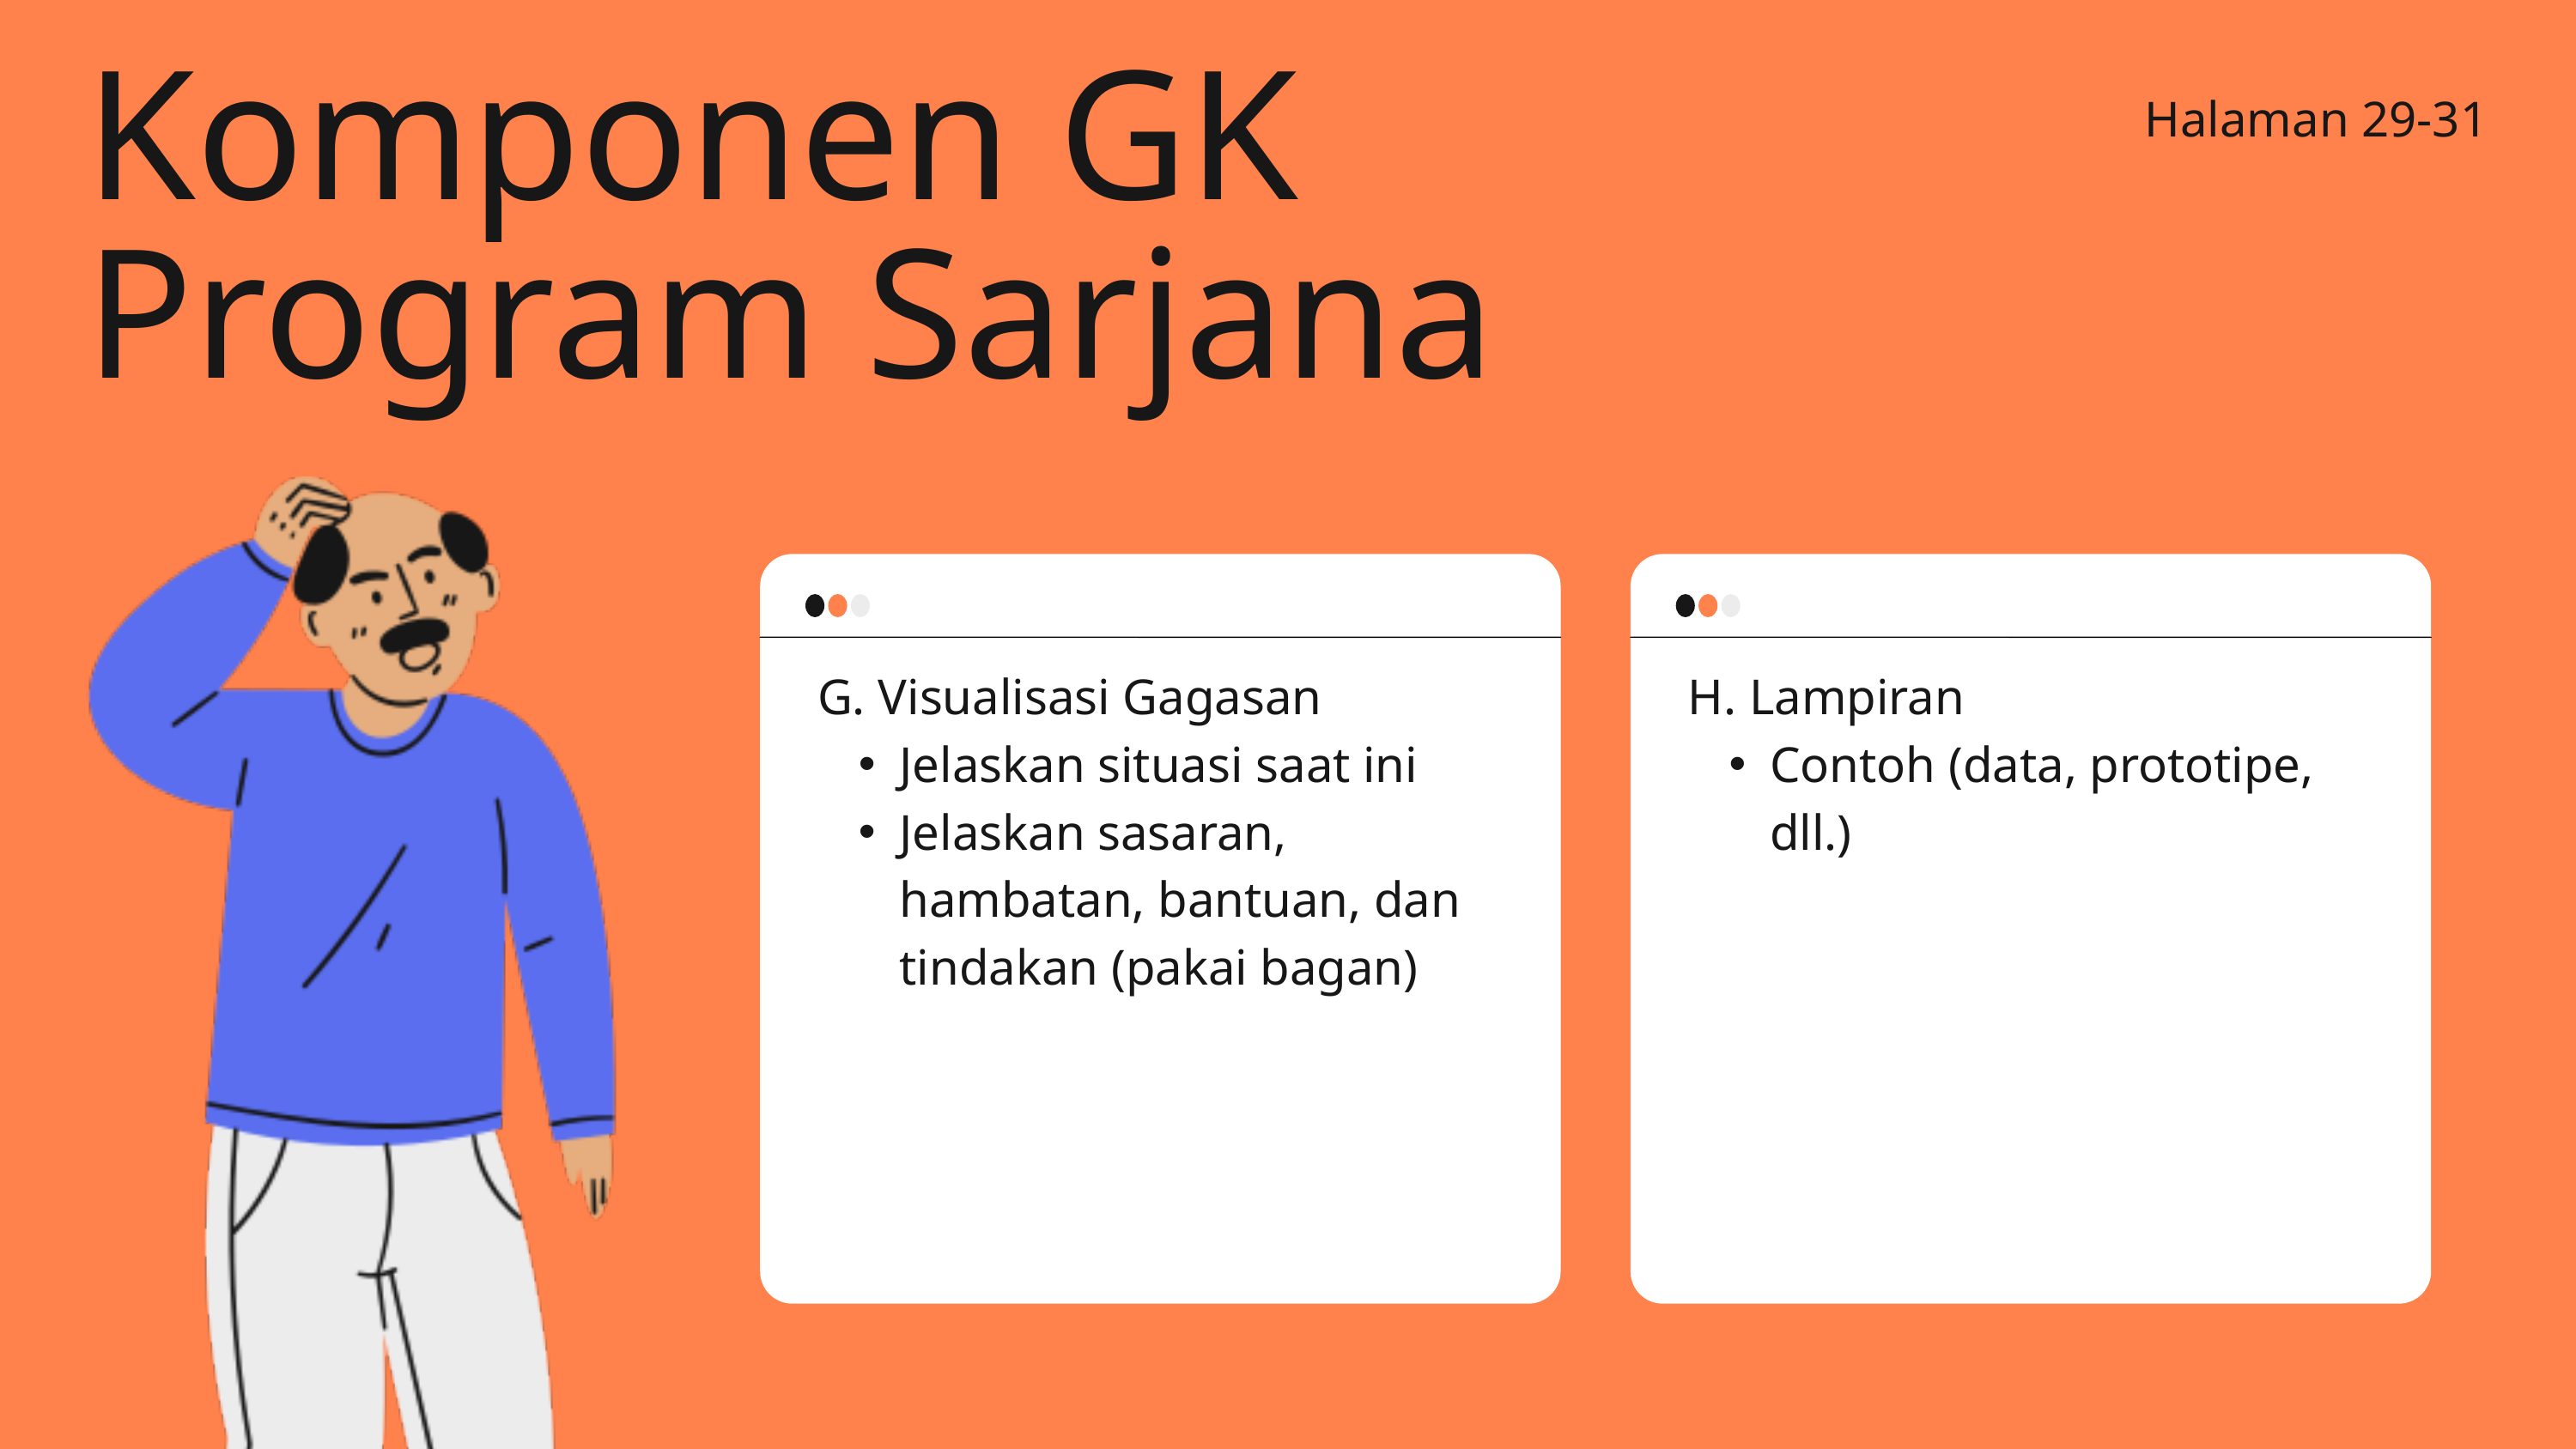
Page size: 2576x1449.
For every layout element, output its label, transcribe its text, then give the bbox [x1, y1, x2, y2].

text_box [759, 554, 1561, 1304]
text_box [1630, 554, 2432, 1304]
text_box [85, 476, 619, 1449]
text_box Halaman 29-31 [1801, 79, 2488, 148]
text_box Komponen GK Program Sarjana [85, 56, 1669, 415]
